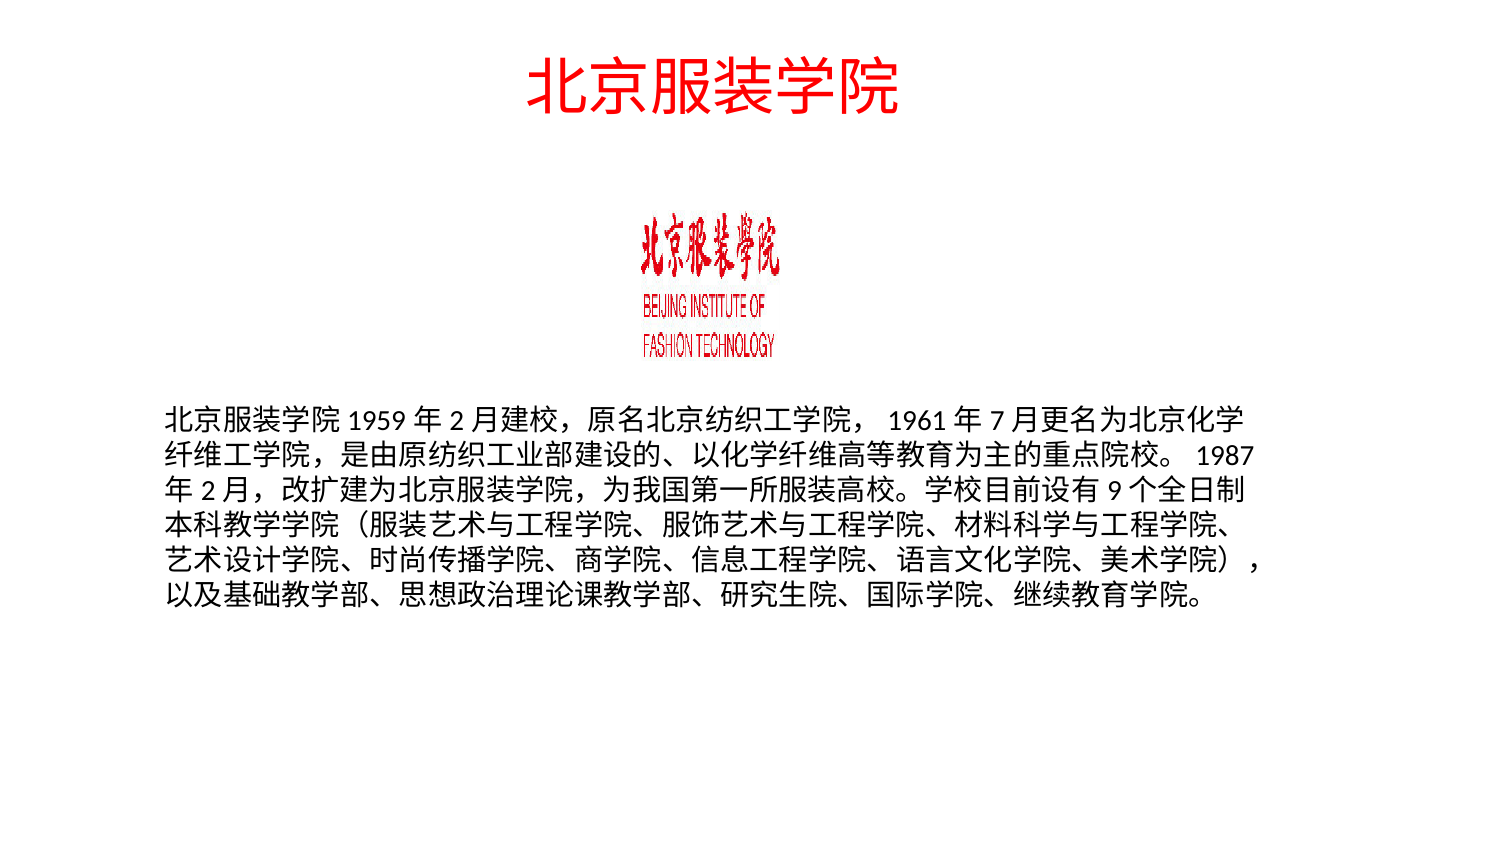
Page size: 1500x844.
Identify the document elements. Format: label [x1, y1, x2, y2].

picture [629, 210, 780, 361]
